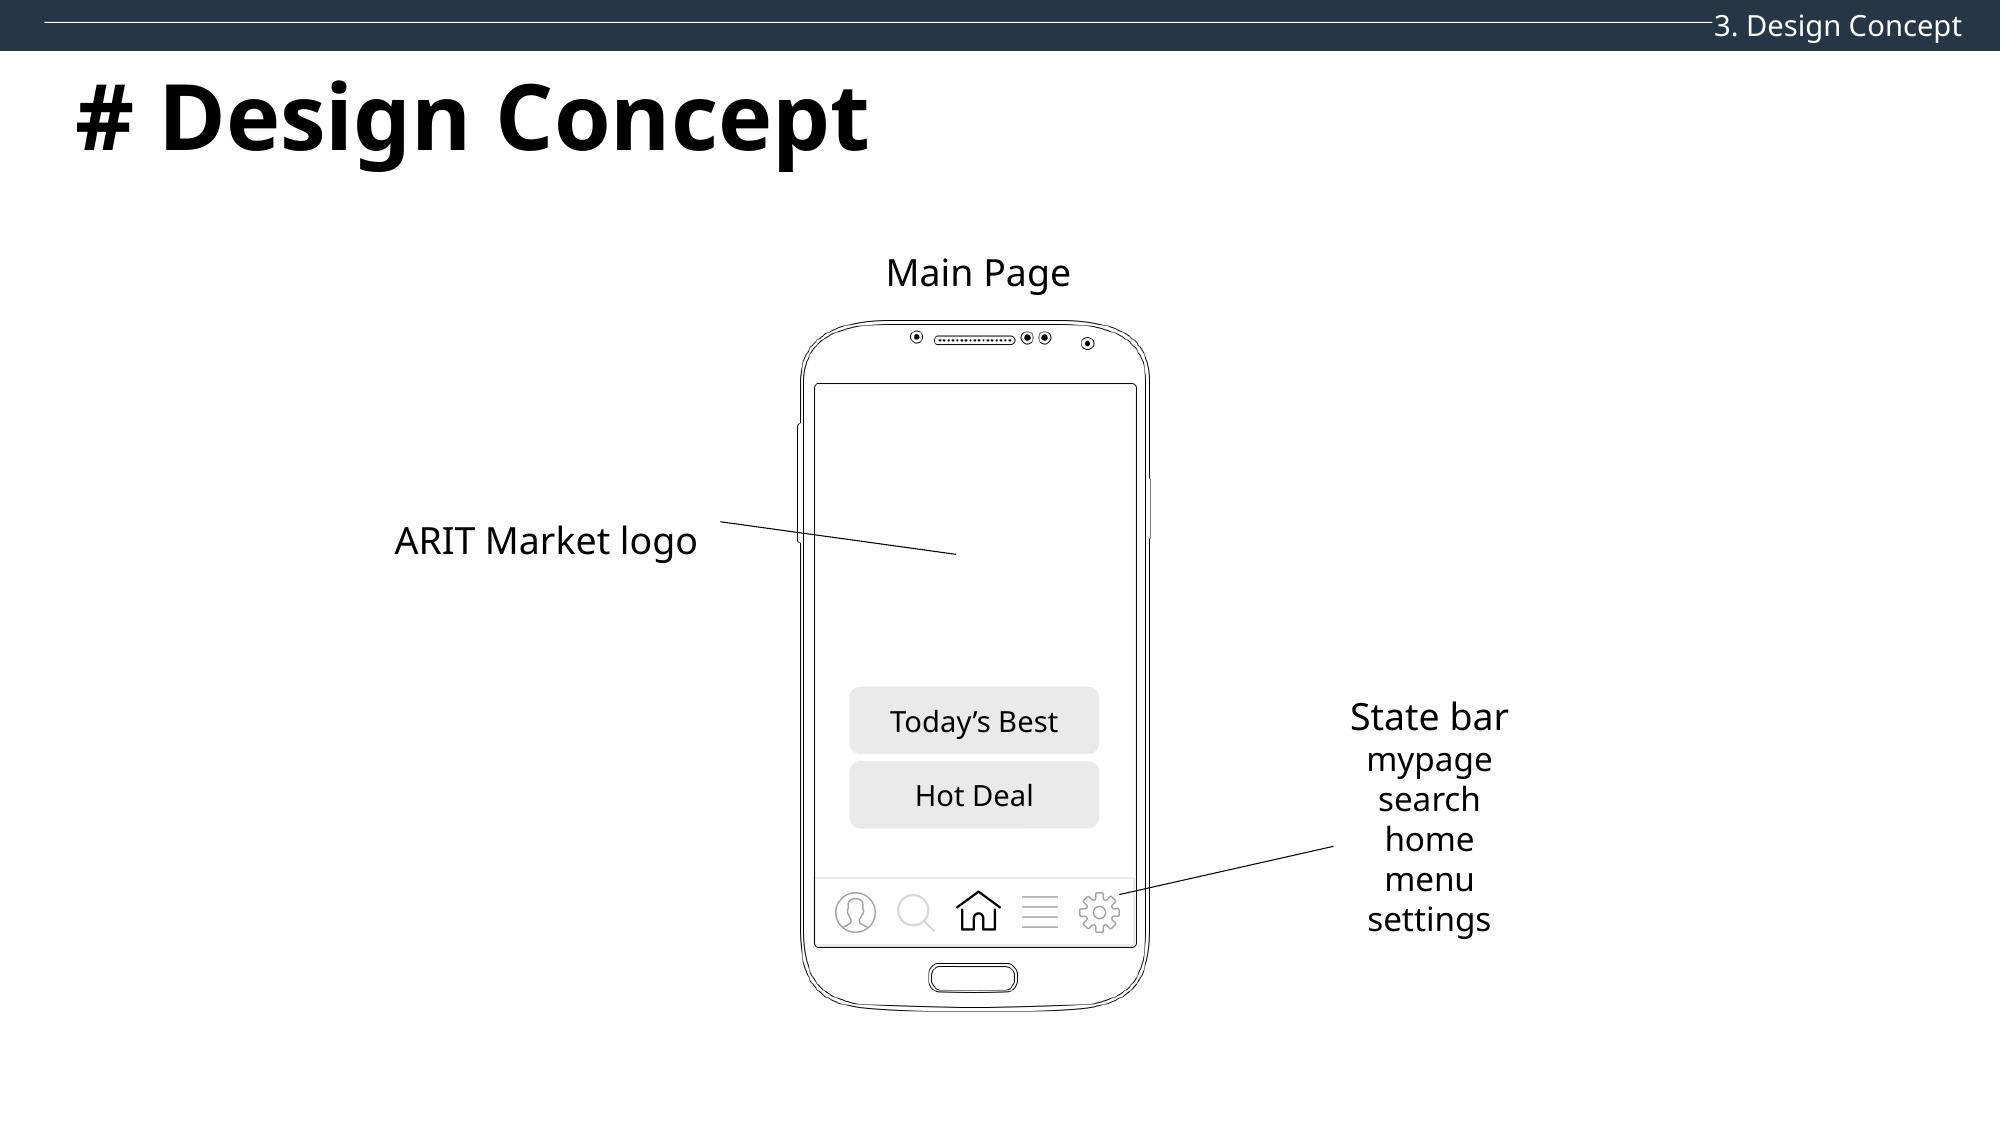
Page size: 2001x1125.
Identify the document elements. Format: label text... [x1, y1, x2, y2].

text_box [720, 521, 957, 555]
text_box [1786, 0, 2000, 52]
text_box 3. Design Concept [1631, 0, 1977, 51]
text_box [0, 0, 1631, 52]
title # Design Concept [60, 43, 1786, 198]
picture [796, 319, 1151, 1012]
text_box Main Page [806, 241, 1151, 302]
text_box ARIT Market logo [369, 464, 724, 570]
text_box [1119, 846, 1334, 895]
text_box State bar mypage search home menu settings [1252, 640, 1607, 946]
